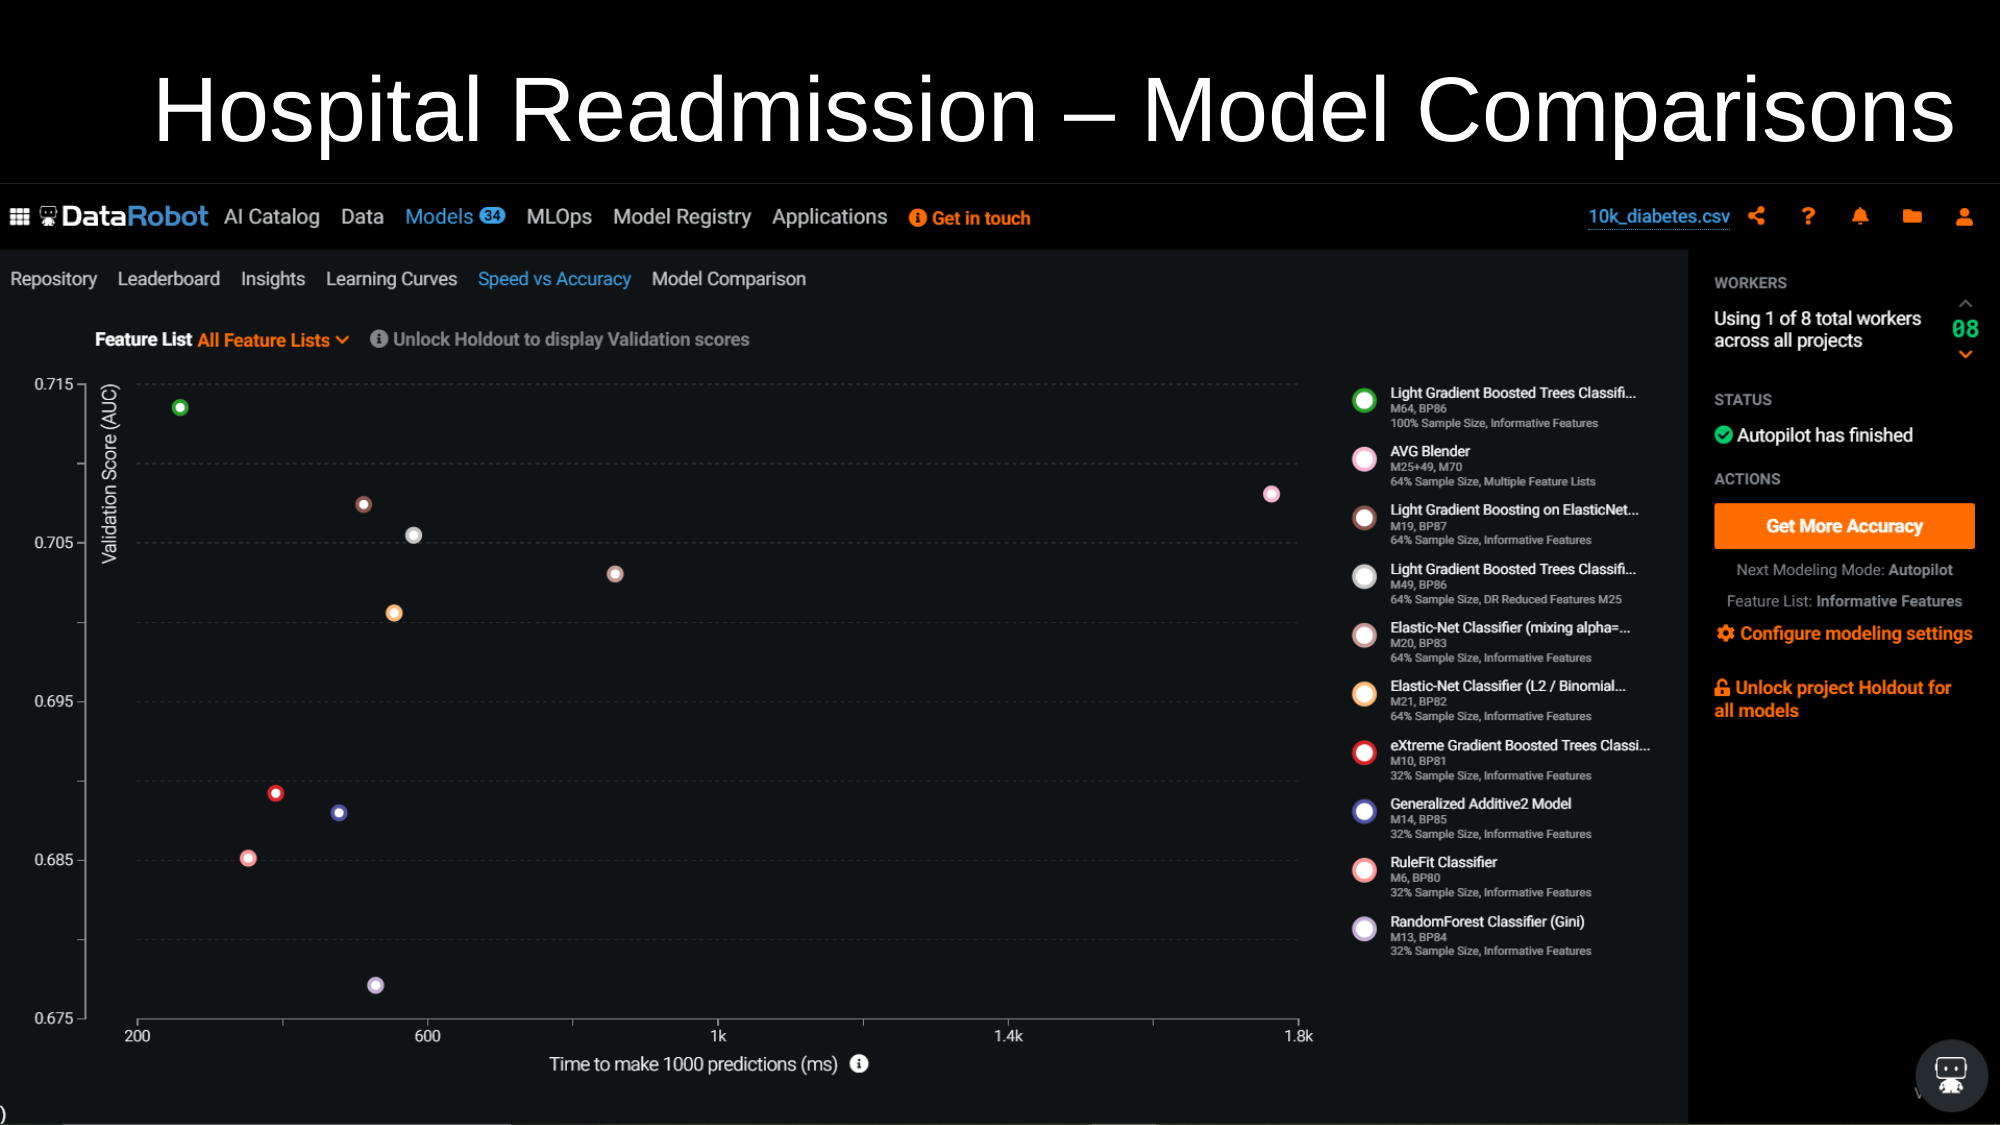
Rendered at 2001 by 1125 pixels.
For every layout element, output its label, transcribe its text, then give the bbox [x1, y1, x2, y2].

title Hospital Readmission – Model Comparisons [137, 3, 2000, 183]
picture [0, 183, 2000, 1125]
